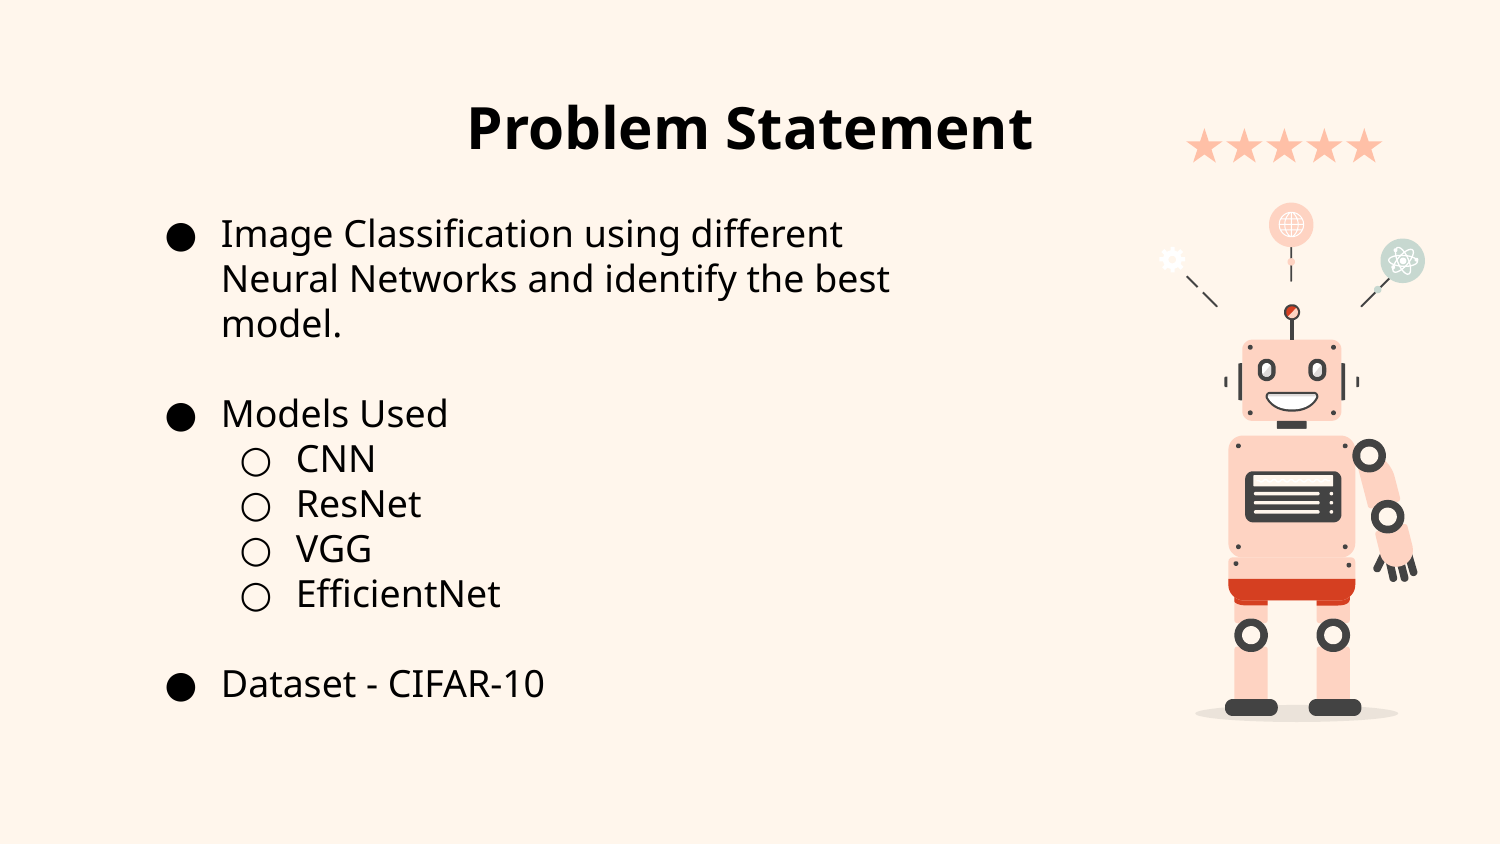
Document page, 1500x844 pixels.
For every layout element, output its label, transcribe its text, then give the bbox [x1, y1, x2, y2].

text_box Problem Statement [228, 75, 1272, 176]
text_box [1149, 202, 1426, 723]
text_box Image Classification using different Neural Networks and identify the best model. Models Used CNN ResNet VGG EfficientNet Dataset - CIFAR-10 [130, 195, 980, 721]
